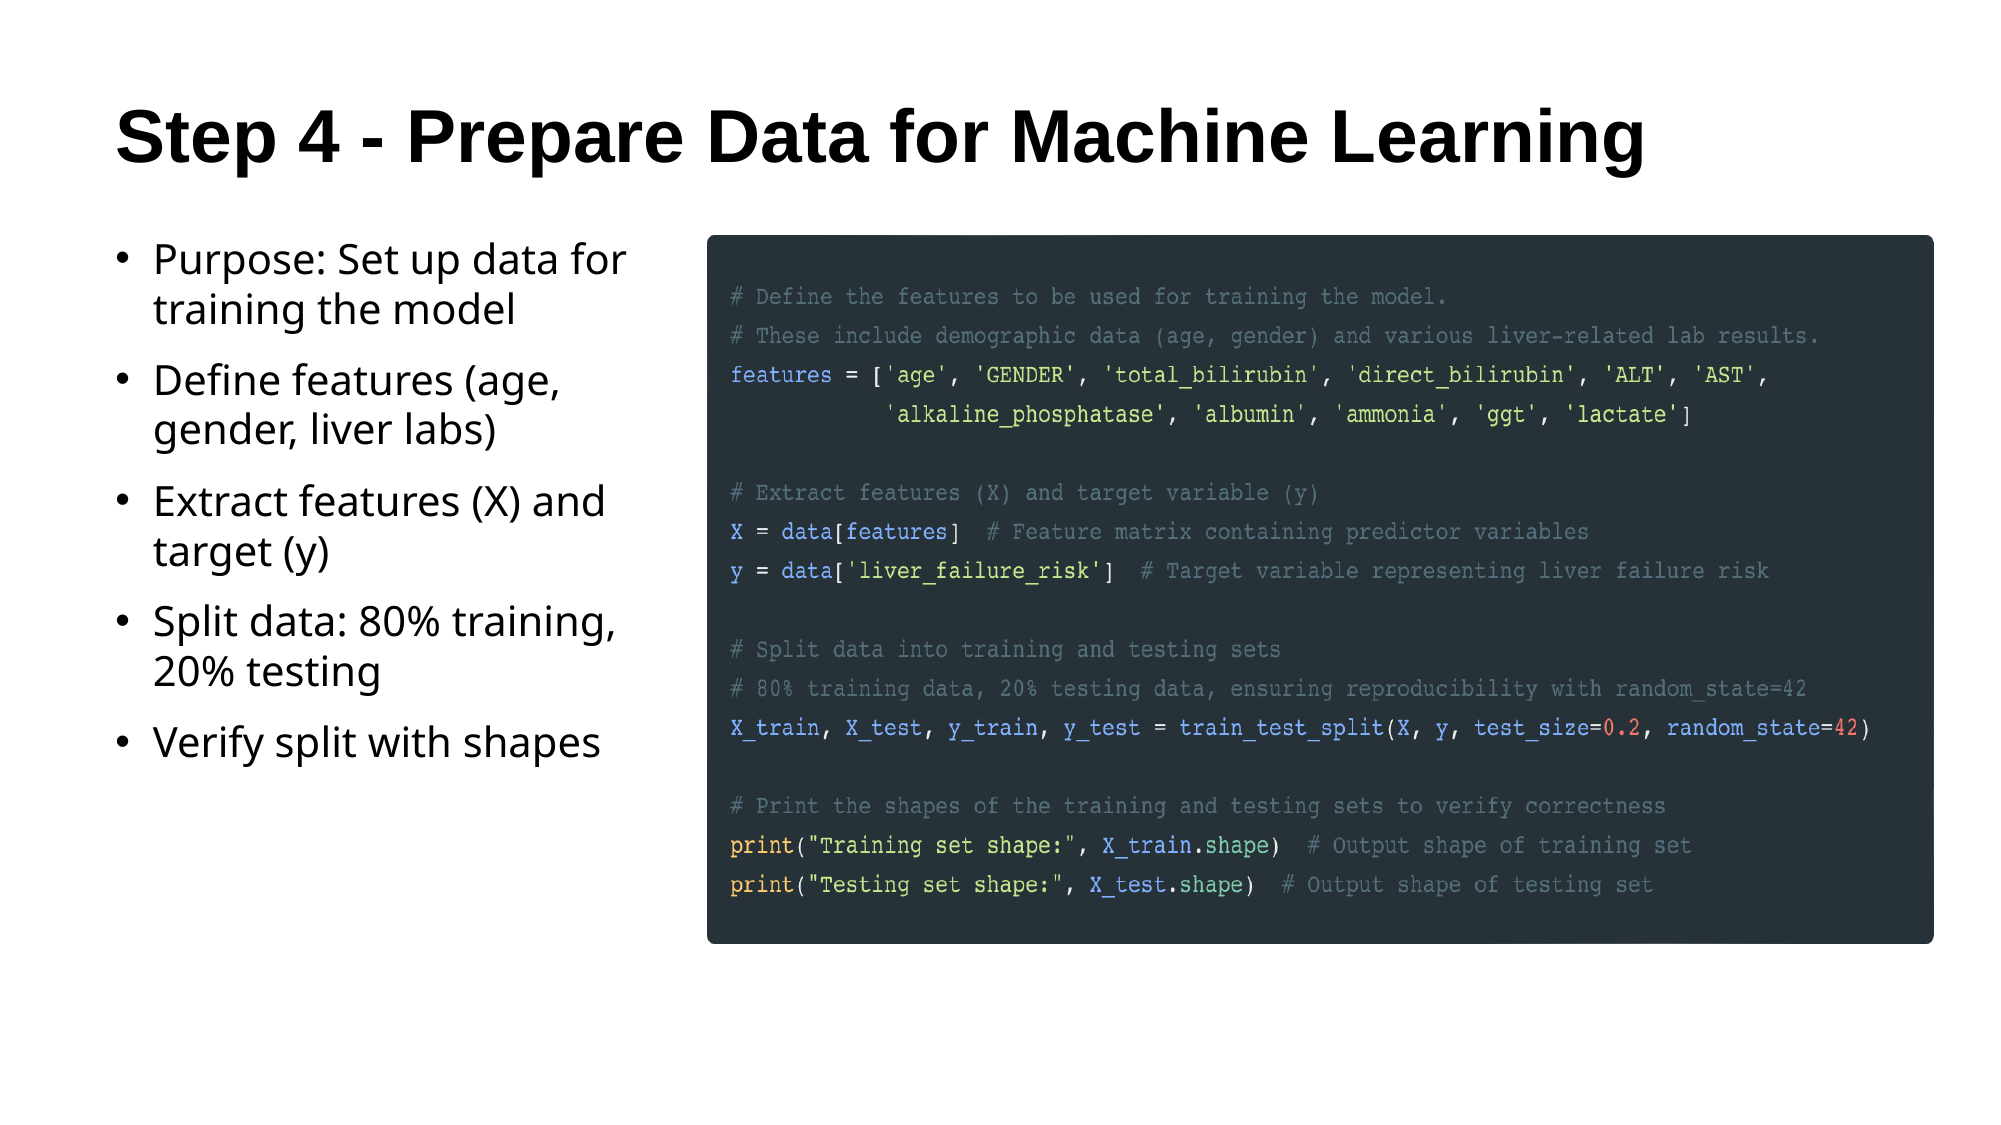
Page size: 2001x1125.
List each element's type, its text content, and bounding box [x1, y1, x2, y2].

picture [690, 224, 1950, 959]
title Step 4 - Prepare Data for Machine Learning [100, 90, 1700, 276]
list Purpose: Set up data for training the model Define features (age, gender, liver labs) Extract features (X) and target (y) Split data: 80% training, 20% testing Verify split with shapes [100, 224, 648, 1035]
